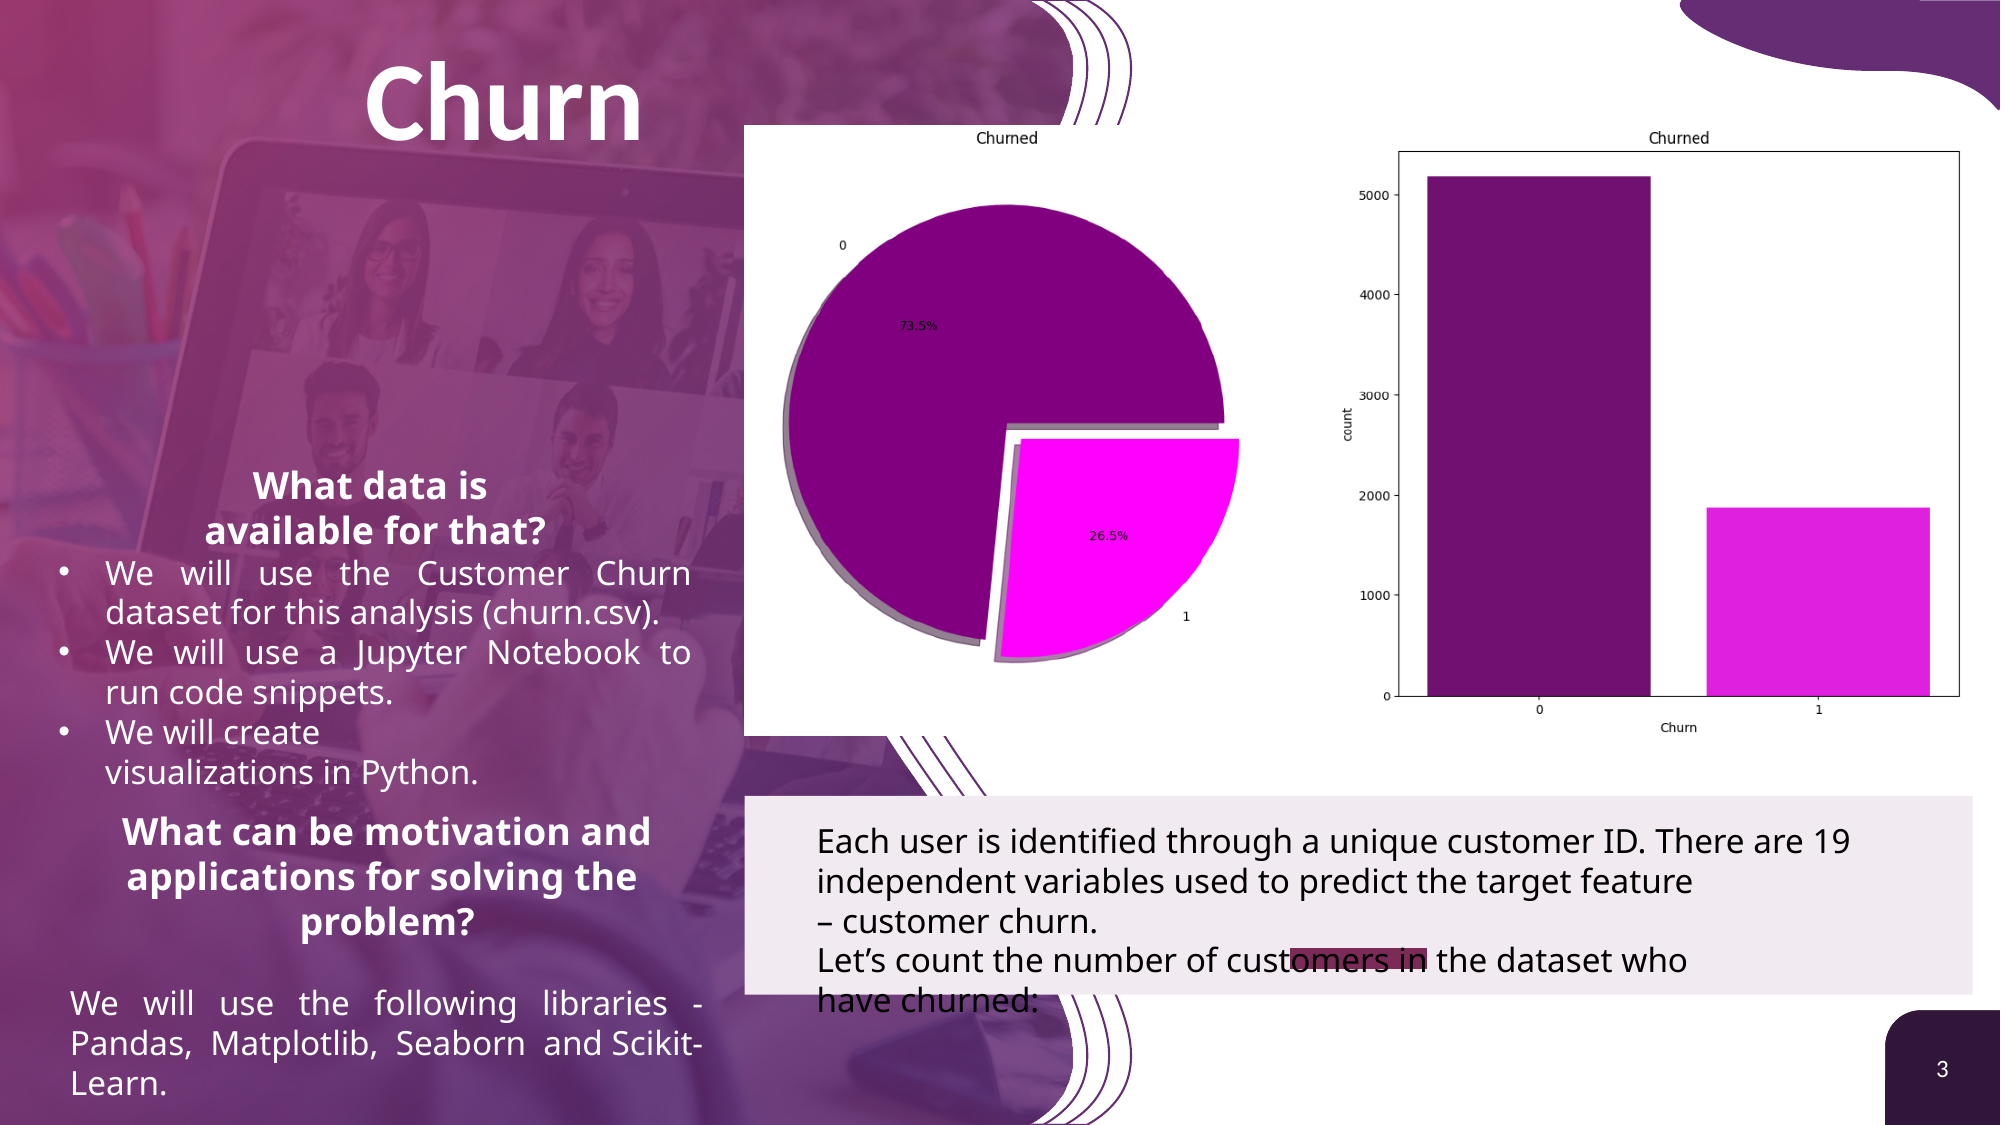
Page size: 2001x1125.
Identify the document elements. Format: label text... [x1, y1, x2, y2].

text_box [1073, 0, 1131, 54]
text_box [1073, 1020, 1133, 1125]
text_box [1073, 1020, 1111, 1122]
picture [0, 0, 1964, 1125]
text_box [1073, 795, 1974, 996]
slide_number 3 [1912, 1044, 1973, 1091]
text_box Each user is identified through a unique customer ID. There are 19 independent variables used to predict the target feature – customer churn. Let’s count the number of customers in the dataset who have churned: [1073, 819, 1913, 1020]
text_box [1678, 0, 2000, 112]
text_box [1073, 22, 1088, 54]
text_box [1073, 1020, 1089, 1102]
text_box [1073, 3, 1109, 54]
text_box Churn [1073, 54, 1269, 125]
